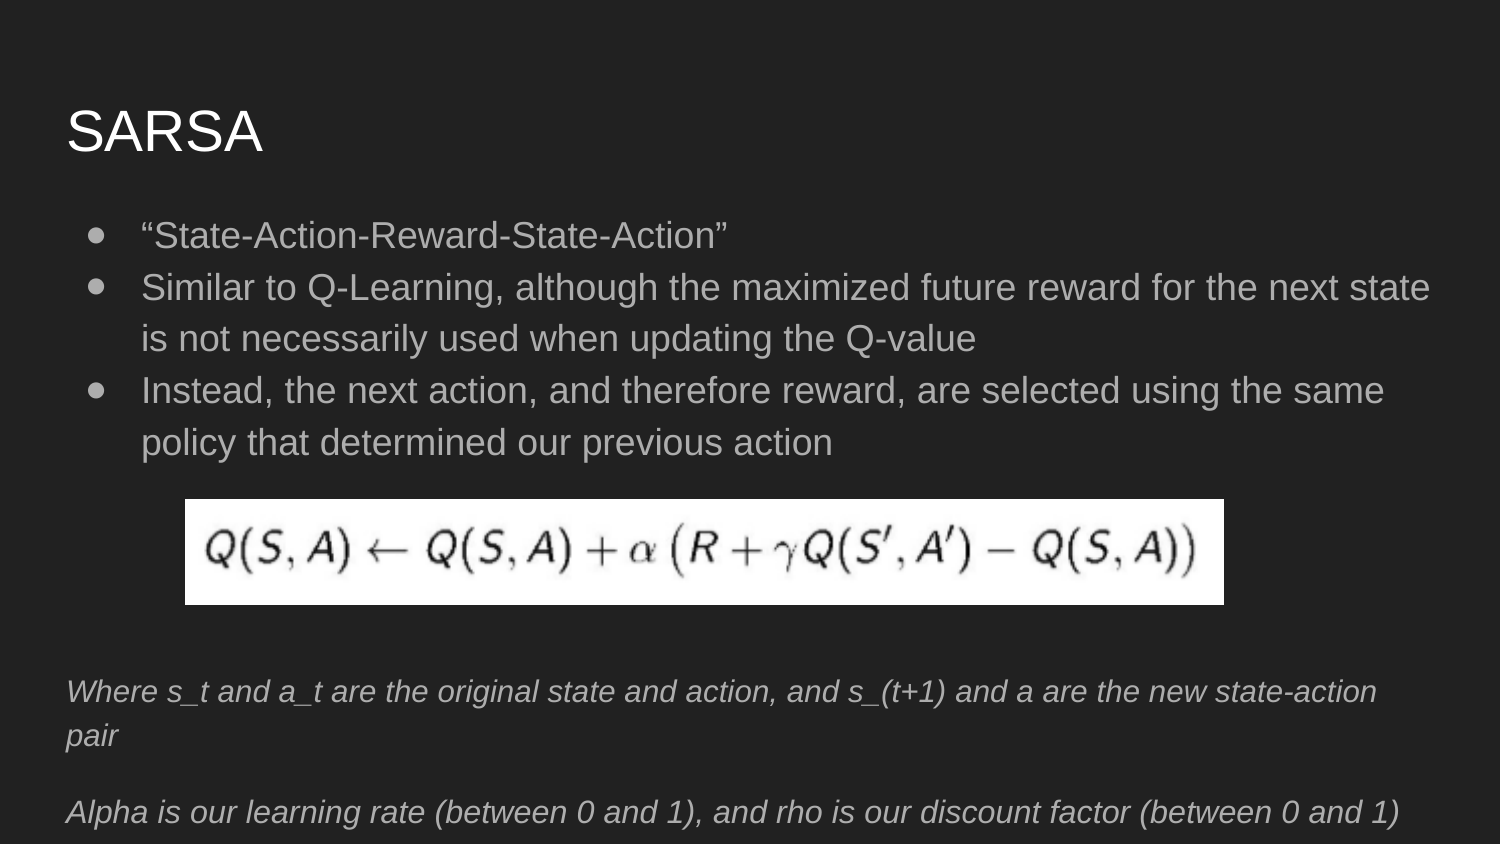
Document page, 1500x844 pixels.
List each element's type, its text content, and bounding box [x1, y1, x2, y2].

title SARSA [51, 77, 1449, 172]
list “State-Action-Reward-State-Action” Similar to Q-Learning, although the maximized future reward for the next state is not necessarily used when updating the Q-value Instead, the next action, and therefore reward, are selected using the same policy that determined our previous action Where s_t and a_t are the original state and action, and s_(t+1) and a are the new state-action pair Alpha is our learning rate (between 0 and 1), and rho is our discount factor (between 0 and 1) [51, 189, 1449, 750]
picture [185, 499, 1225, 605]
